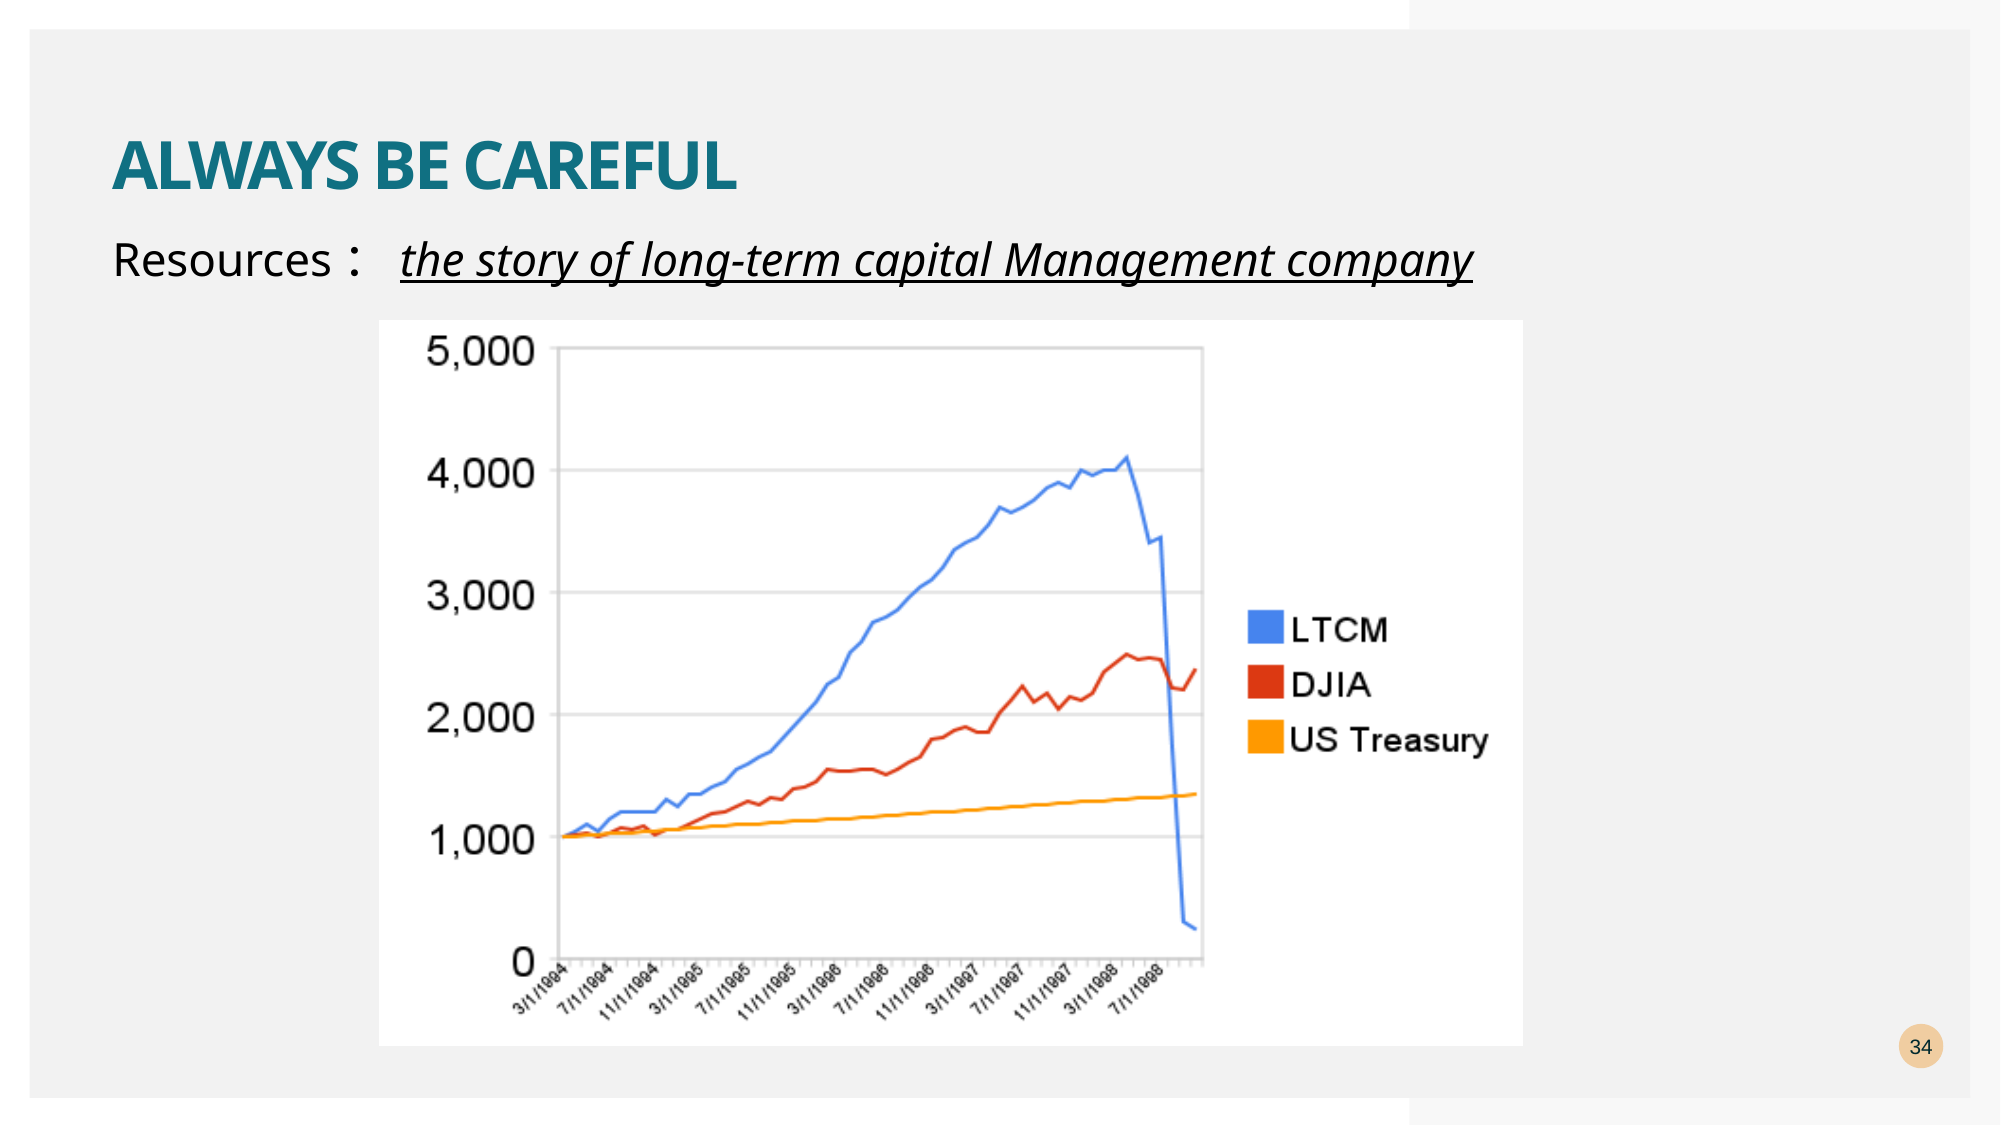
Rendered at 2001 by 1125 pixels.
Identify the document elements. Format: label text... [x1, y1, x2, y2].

title Always be careful [112, 132, 1353, 194]
slide_number 34 [1898, 1023, 1944, 1069]
picture [379, 320, 1523, 1047]
list Resources：the story of long-term capital Management company [112, 230, 1737, 290]
